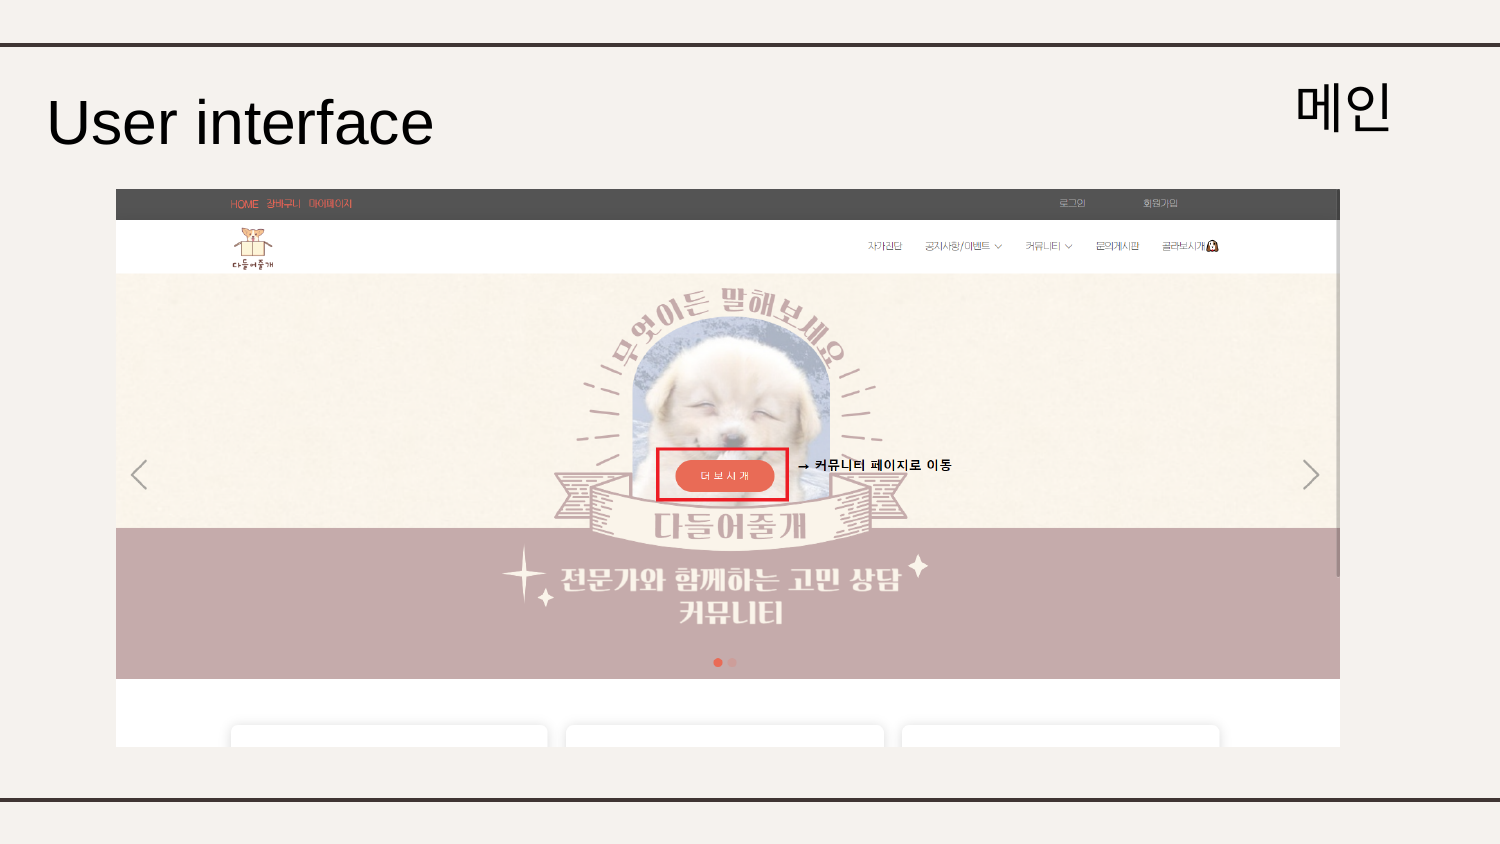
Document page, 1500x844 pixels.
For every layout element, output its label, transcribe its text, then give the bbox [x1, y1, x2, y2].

title User interface [31, 67, 552, 162]
text_box 메인 [1279, 59, 1491, 153]
picture [116, 188, 1340, 748]
